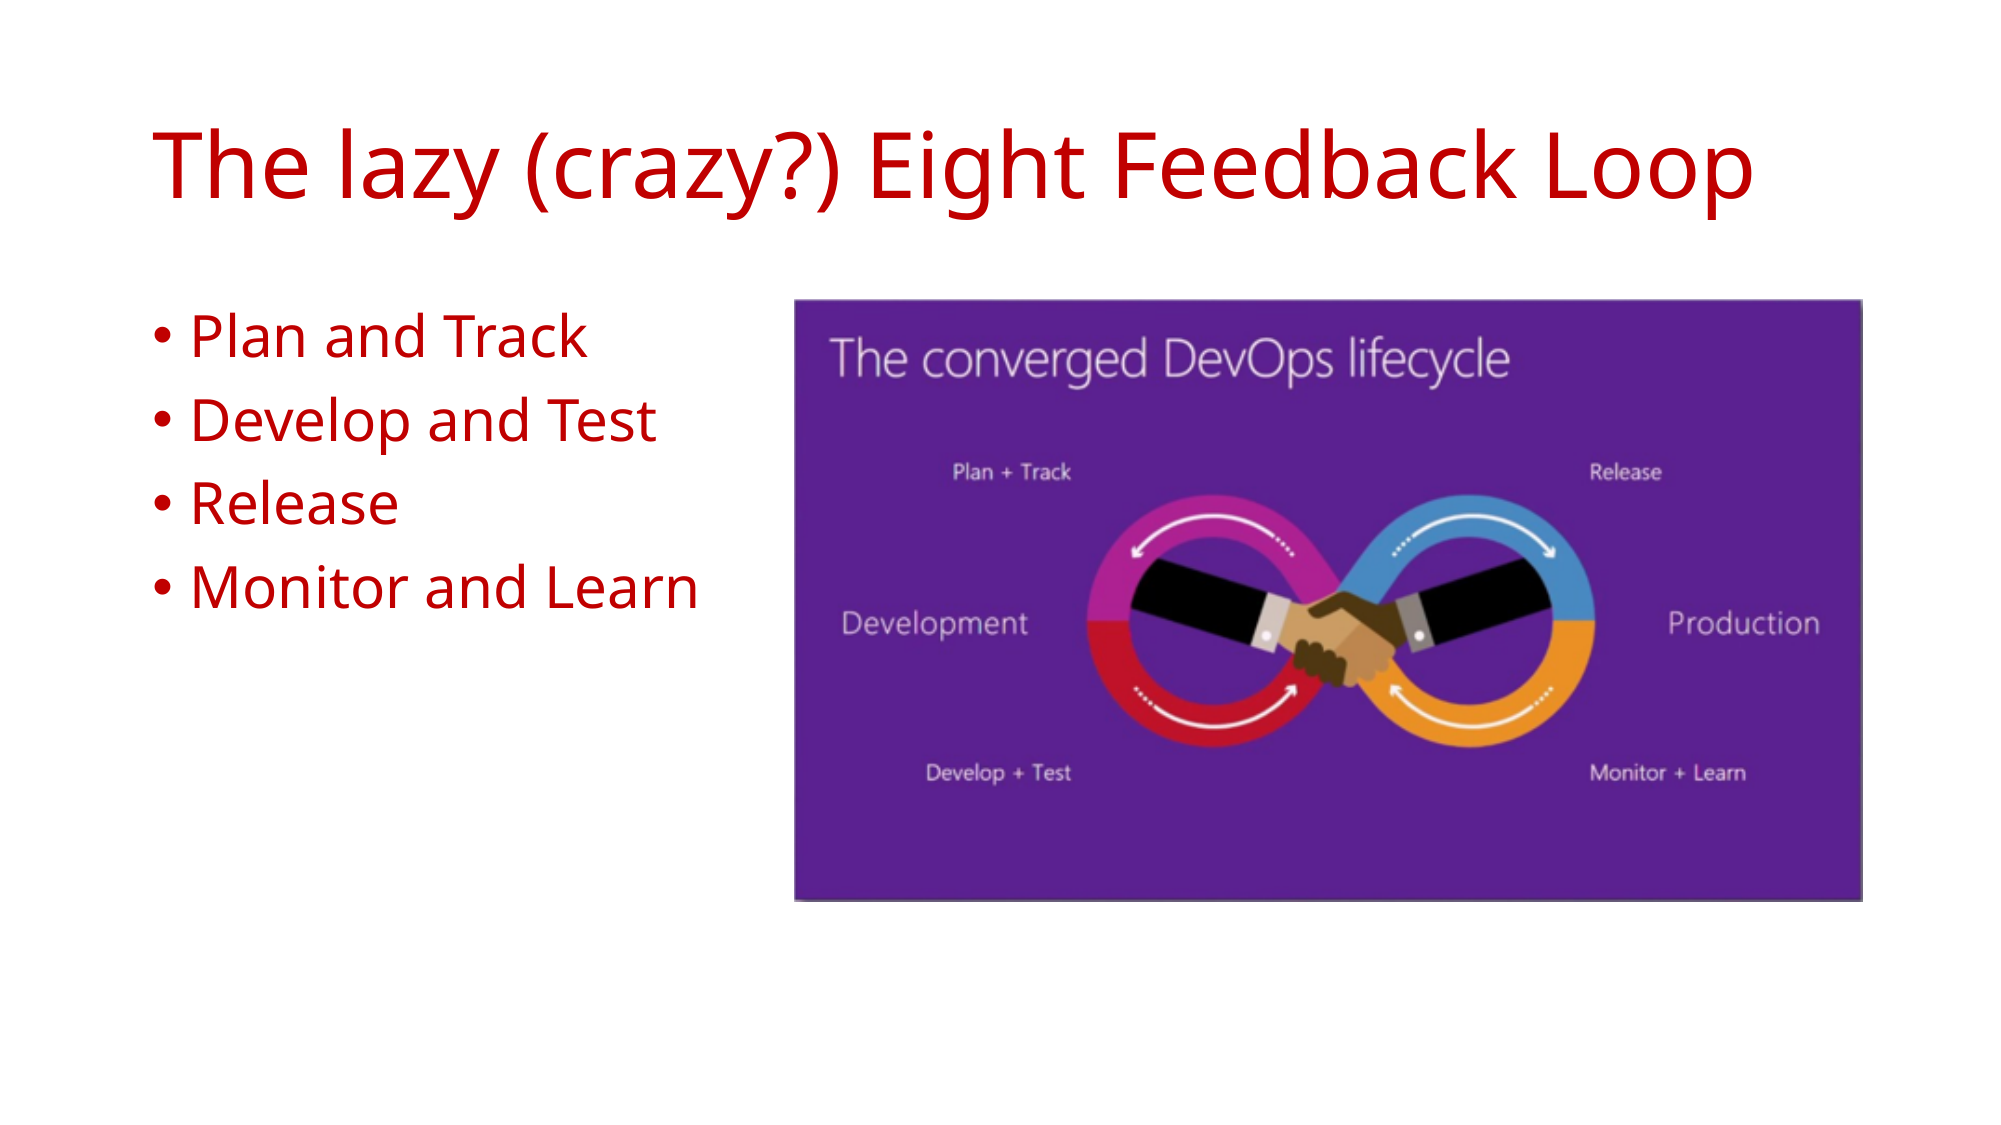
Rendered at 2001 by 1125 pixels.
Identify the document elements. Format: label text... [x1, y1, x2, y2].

picture [794, 299, 1863, 902]
title The lazy (crazy?) Eight Feedback Loop [137, 59, 1863, 278]
list Plan and Track Develop and Test Release Monitor and Learn [137, 299, 795, 1014]
